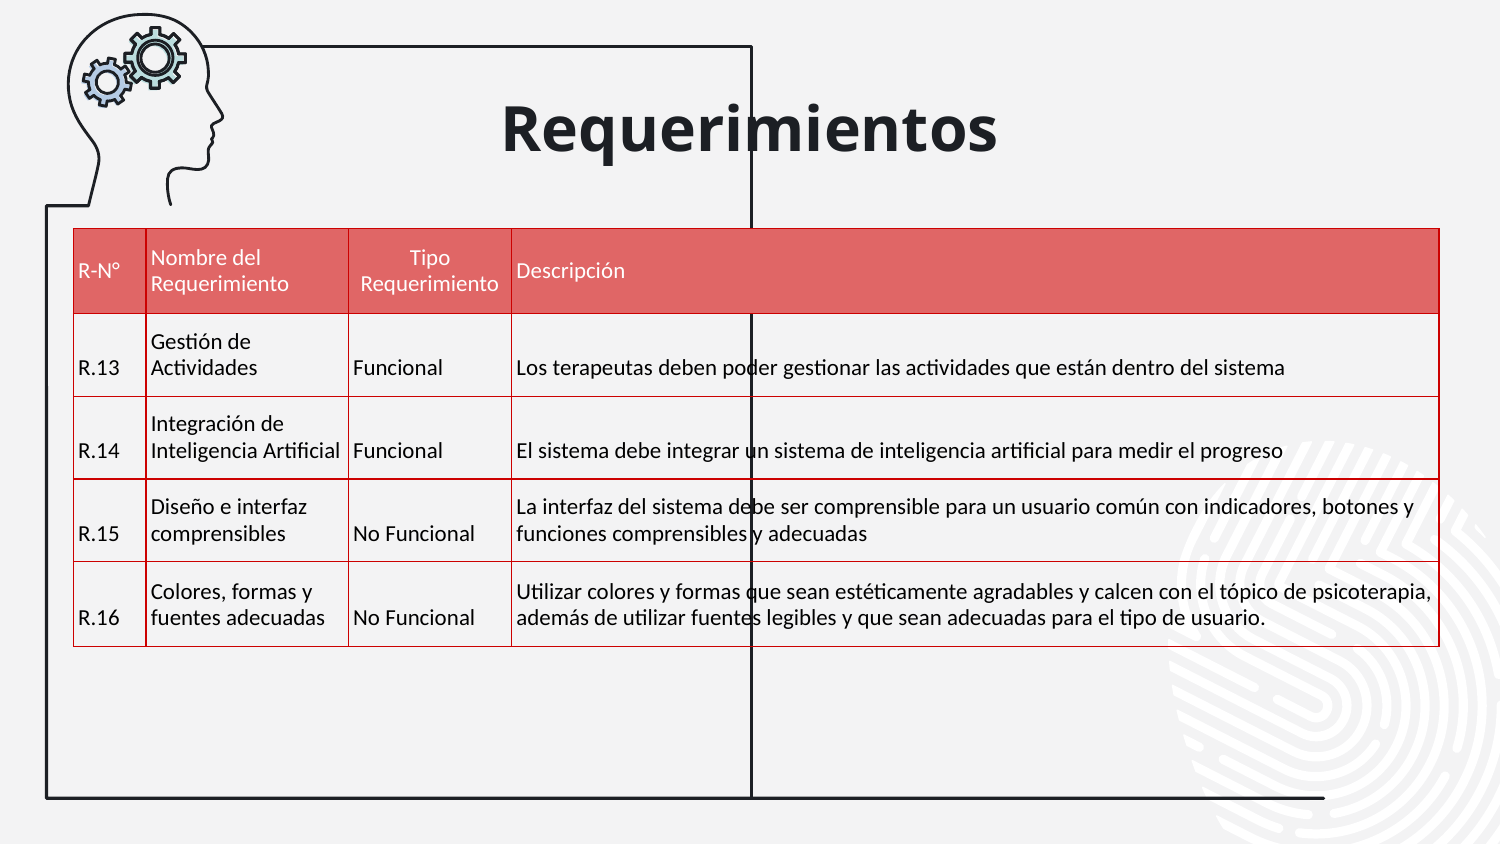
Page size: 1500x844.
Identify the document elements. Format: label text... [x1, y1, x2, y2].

table_cell Utilizar colores y formas que sean estéticamente agradables y calcen con el tópico de psicoterapia, además de utilizar fuentes legibles y que sean adecuadas para el tipo de usuario. [512, 562, 1438, 646]
table_cell R.15 [74, 480, 145, 561]
table_cell Funcional [349, 314, 511, 396]
table_header Descripción [512, 229, 1438, 313]
table_header Nombre del Requerimiento [147, 229, 348, 313]
table_cell No Funcional [349, 480, 511, 561]
table_cell Los terapeutas deben poder gestionar las actividades que están dentro del sistema [512, 314, 1438, 396]
table_header R-N° [74, 229, 145, 313]
table_cell El sistema debe integrar un sistema de inteligencia artificial para medir el progreso [512, 397, 1438, 478]
table_cell R.16 [74, 562, 145, 646]
table_cell Colores, formas y fuentes adecuadas [147, 562, 348, 646]
table_cell R.14 [74, 397, 145, 478]
table_header Tipo Requerimiento [349, 229, 511, 313]
table_cell Diseño e interfaz comprensibles [147, 480, 348, 561]
table_cell No Funcional [349, 562, 511, 646]
table_cell La interfaz del sistema debe ser comprensible para un usuario común con indicadores, botones y funciones comprensibles y adecuadas [512, 480, 1438, 561]
table_cell R.13 [74, 314, 145, 396]
table_cell Gestión de Actividades [147, 314, 348, 396]
table_cell Funcional [349, 397, 511, 478]
table_cell Integración de Inteligencia Artificial [147, 397, 348, 478]
title Requerimientos [118, 74, 1382, 169]
